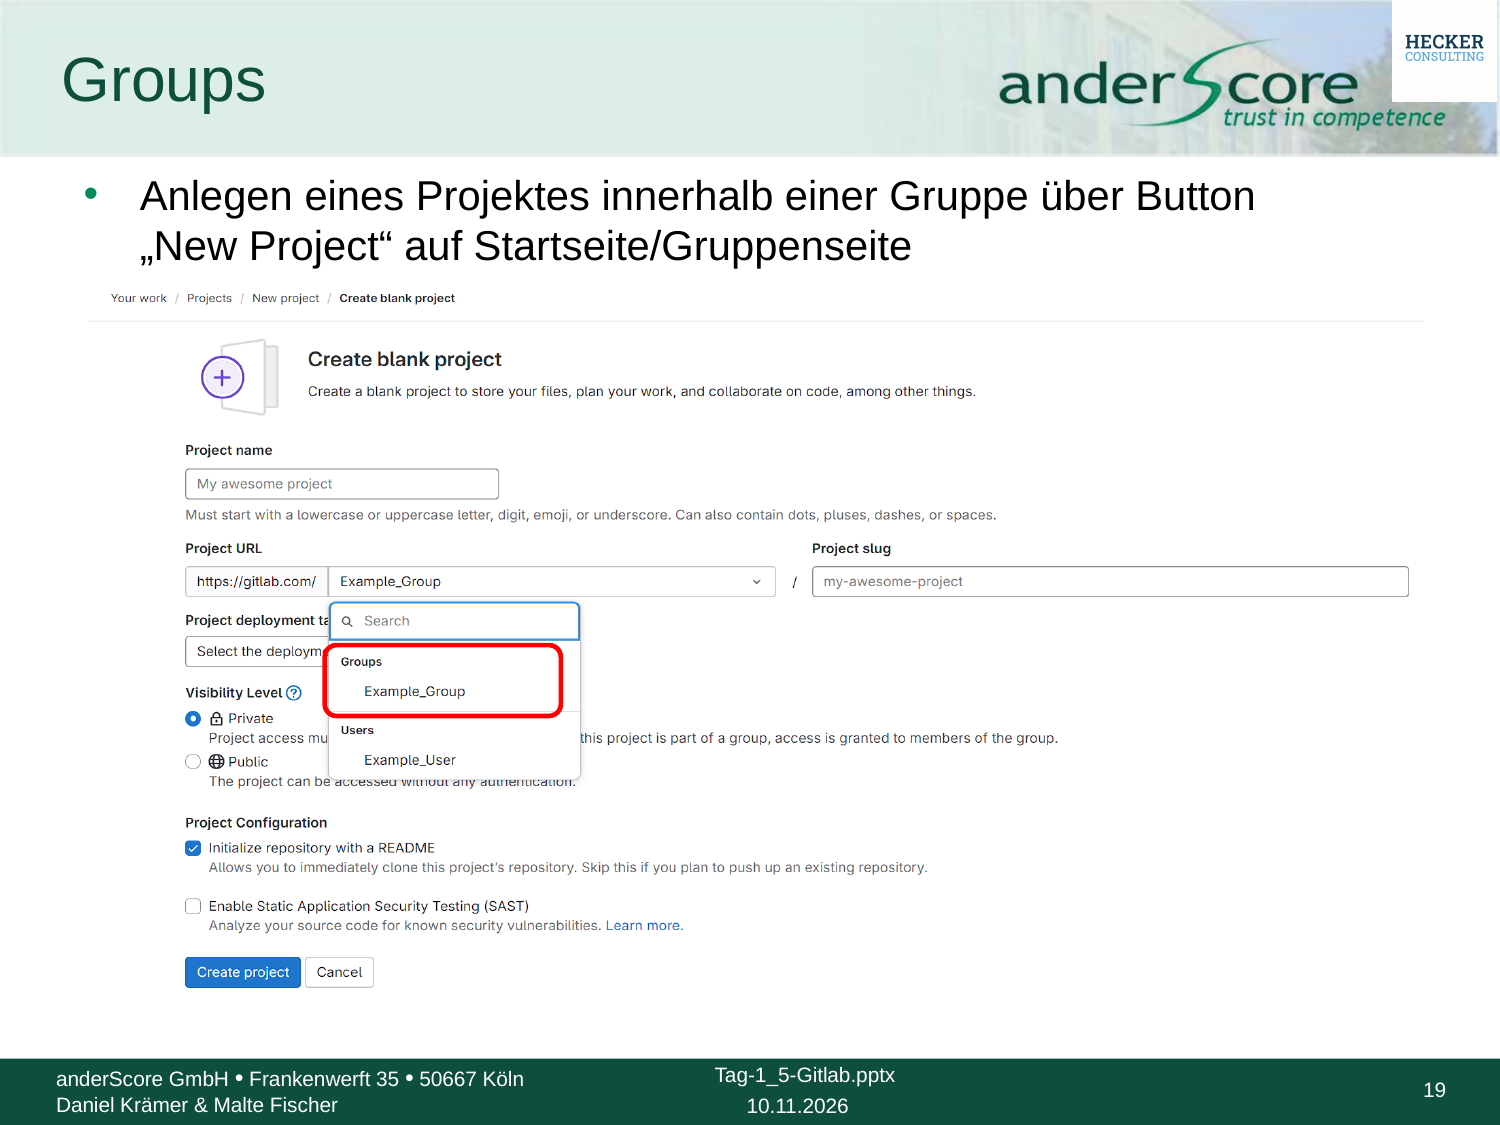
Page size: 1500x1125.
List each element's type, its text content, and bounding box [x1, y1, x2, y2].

list Anlegen eines Projektes innerhalb einer Gruppe über Button „New Project“ auf Startseite/Gruppenseite [49, 160, 1447, 1047]
picture [88, 278, 1424, 1047]
picture [0, 0, 1500, 157]
title Groups [46, 23, 975, 140]
